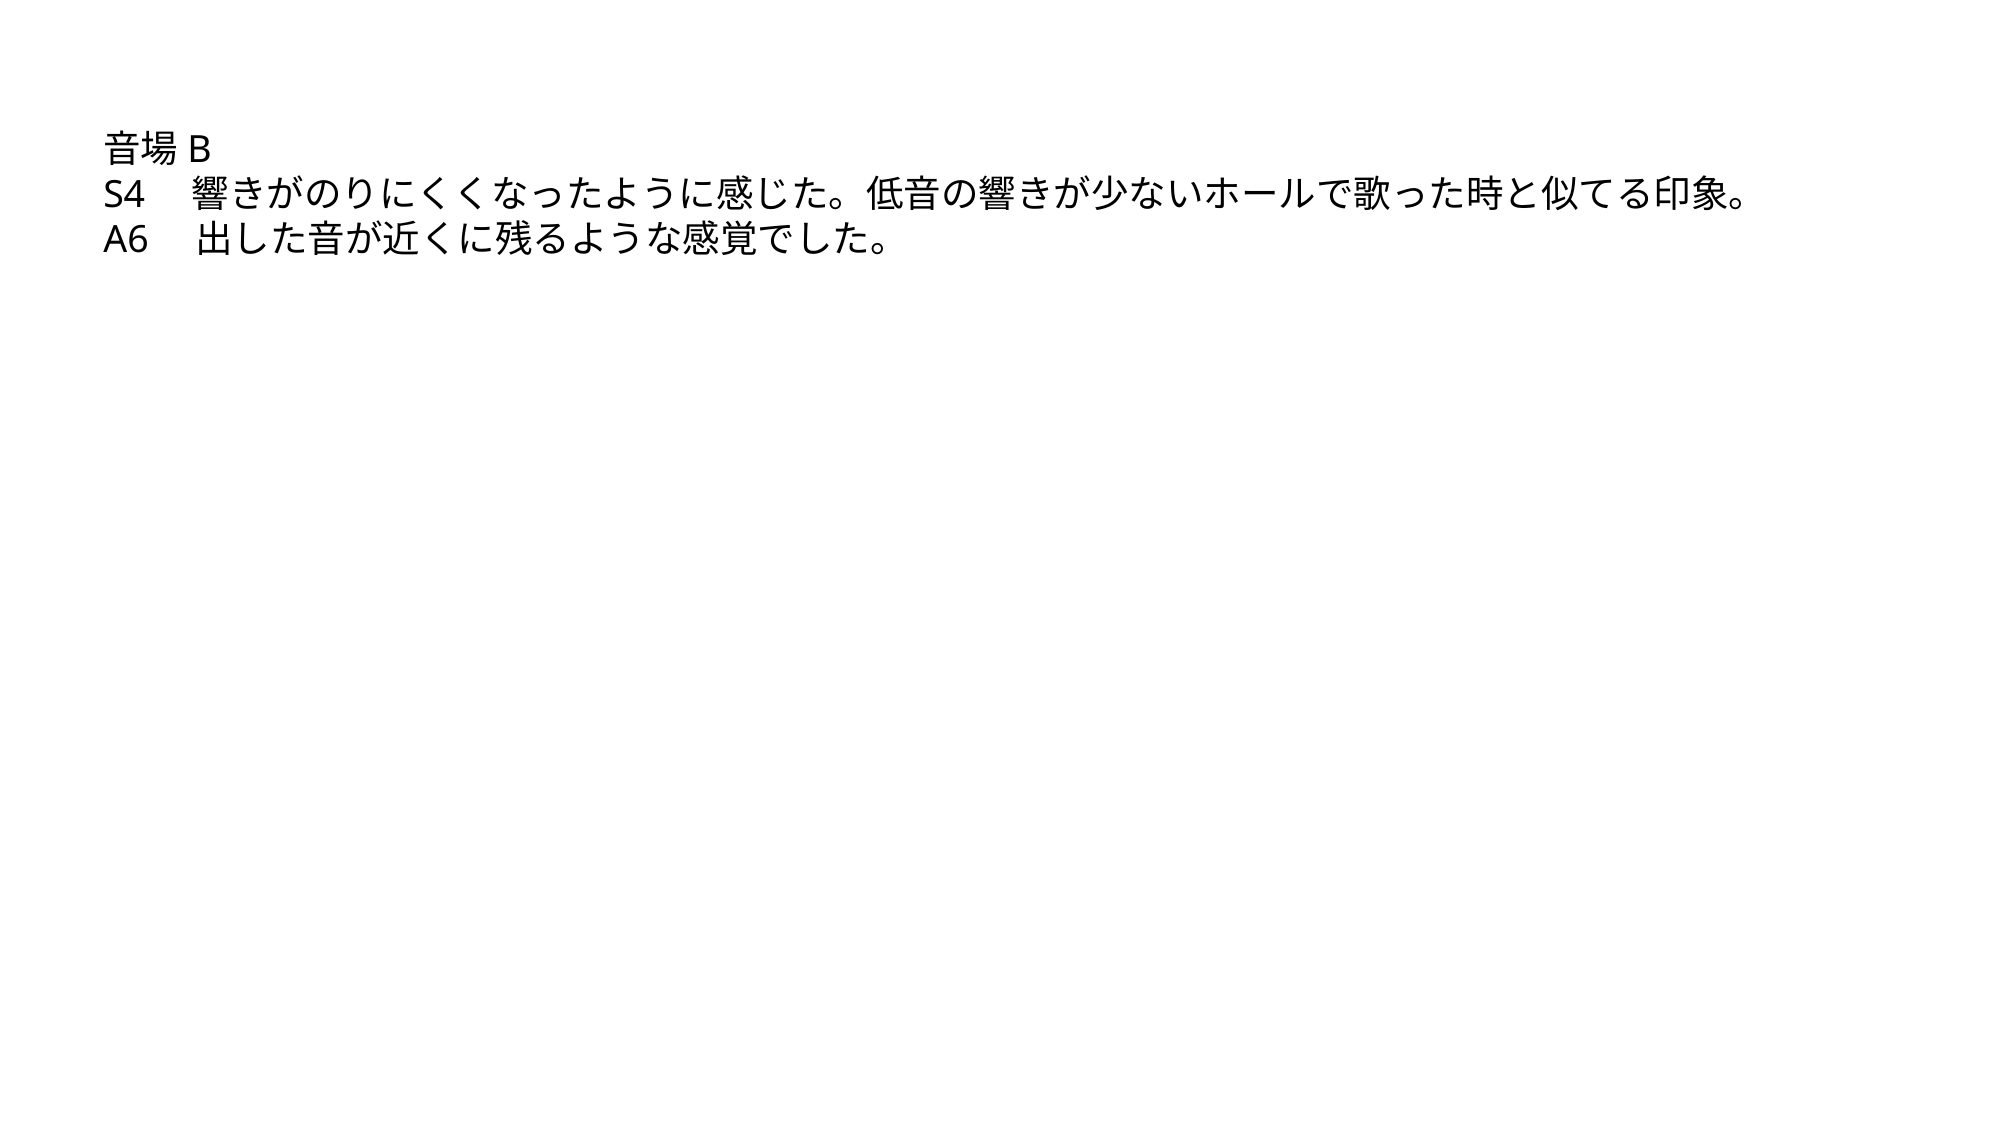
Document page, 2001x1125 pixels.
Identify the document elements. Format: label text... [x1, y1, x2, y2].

text_box 音場B S4 響きがのりにくくなったように感じた。低音の響きが少ないホールで歌った時と似てる印象。 A6 出した音が近くに残るような感覚でした。 [88, 117, 1896, 268]
